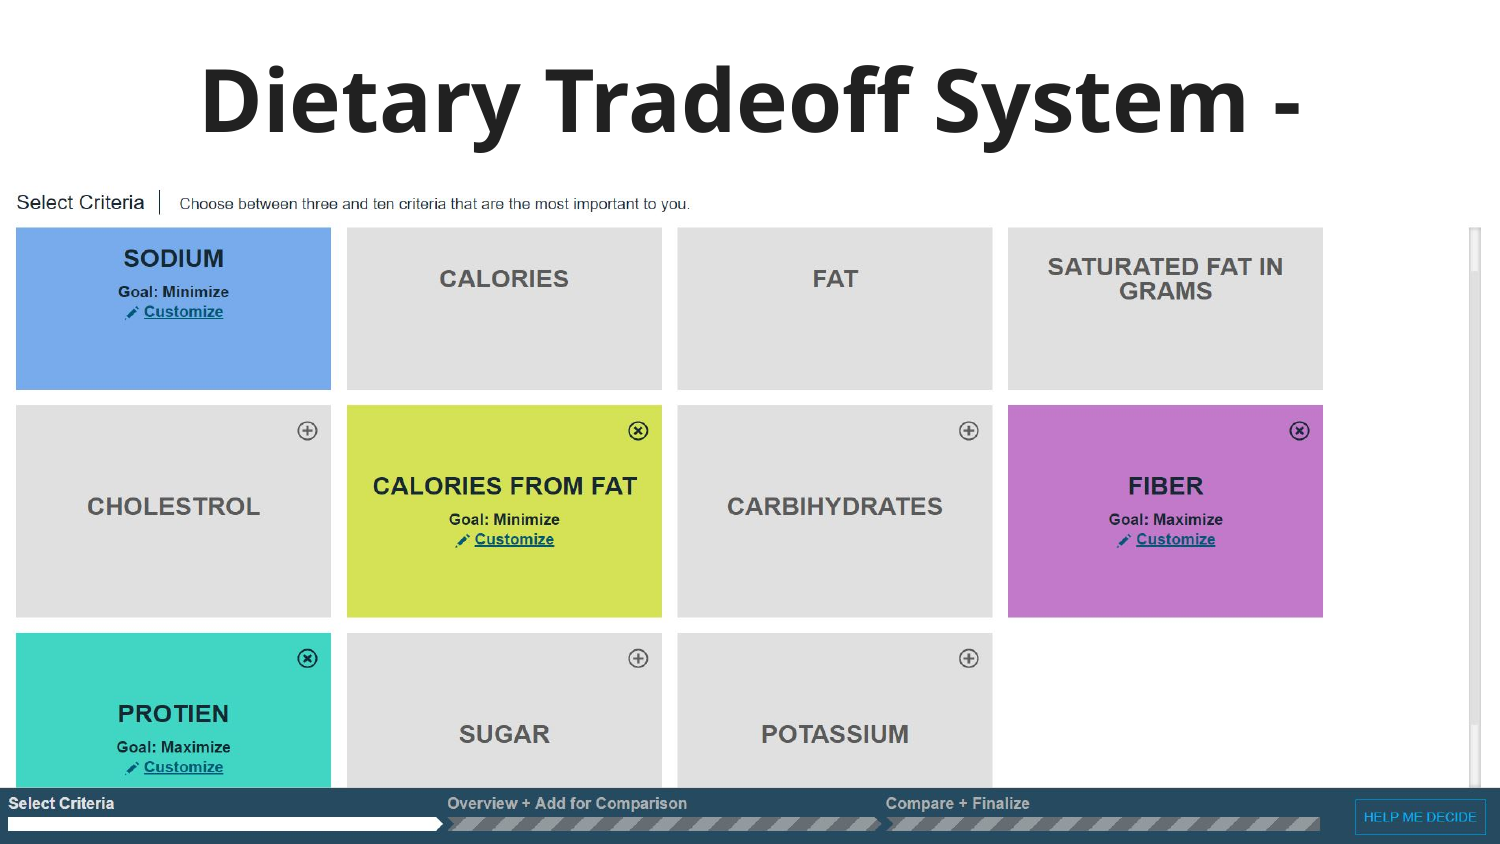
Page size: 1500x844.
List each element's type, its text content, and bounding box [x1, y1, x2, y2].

title Dietary Tradeoff System - Nutrient selection [51, 30, 1449, 160]
picture [0, 161, 1500, 844]
